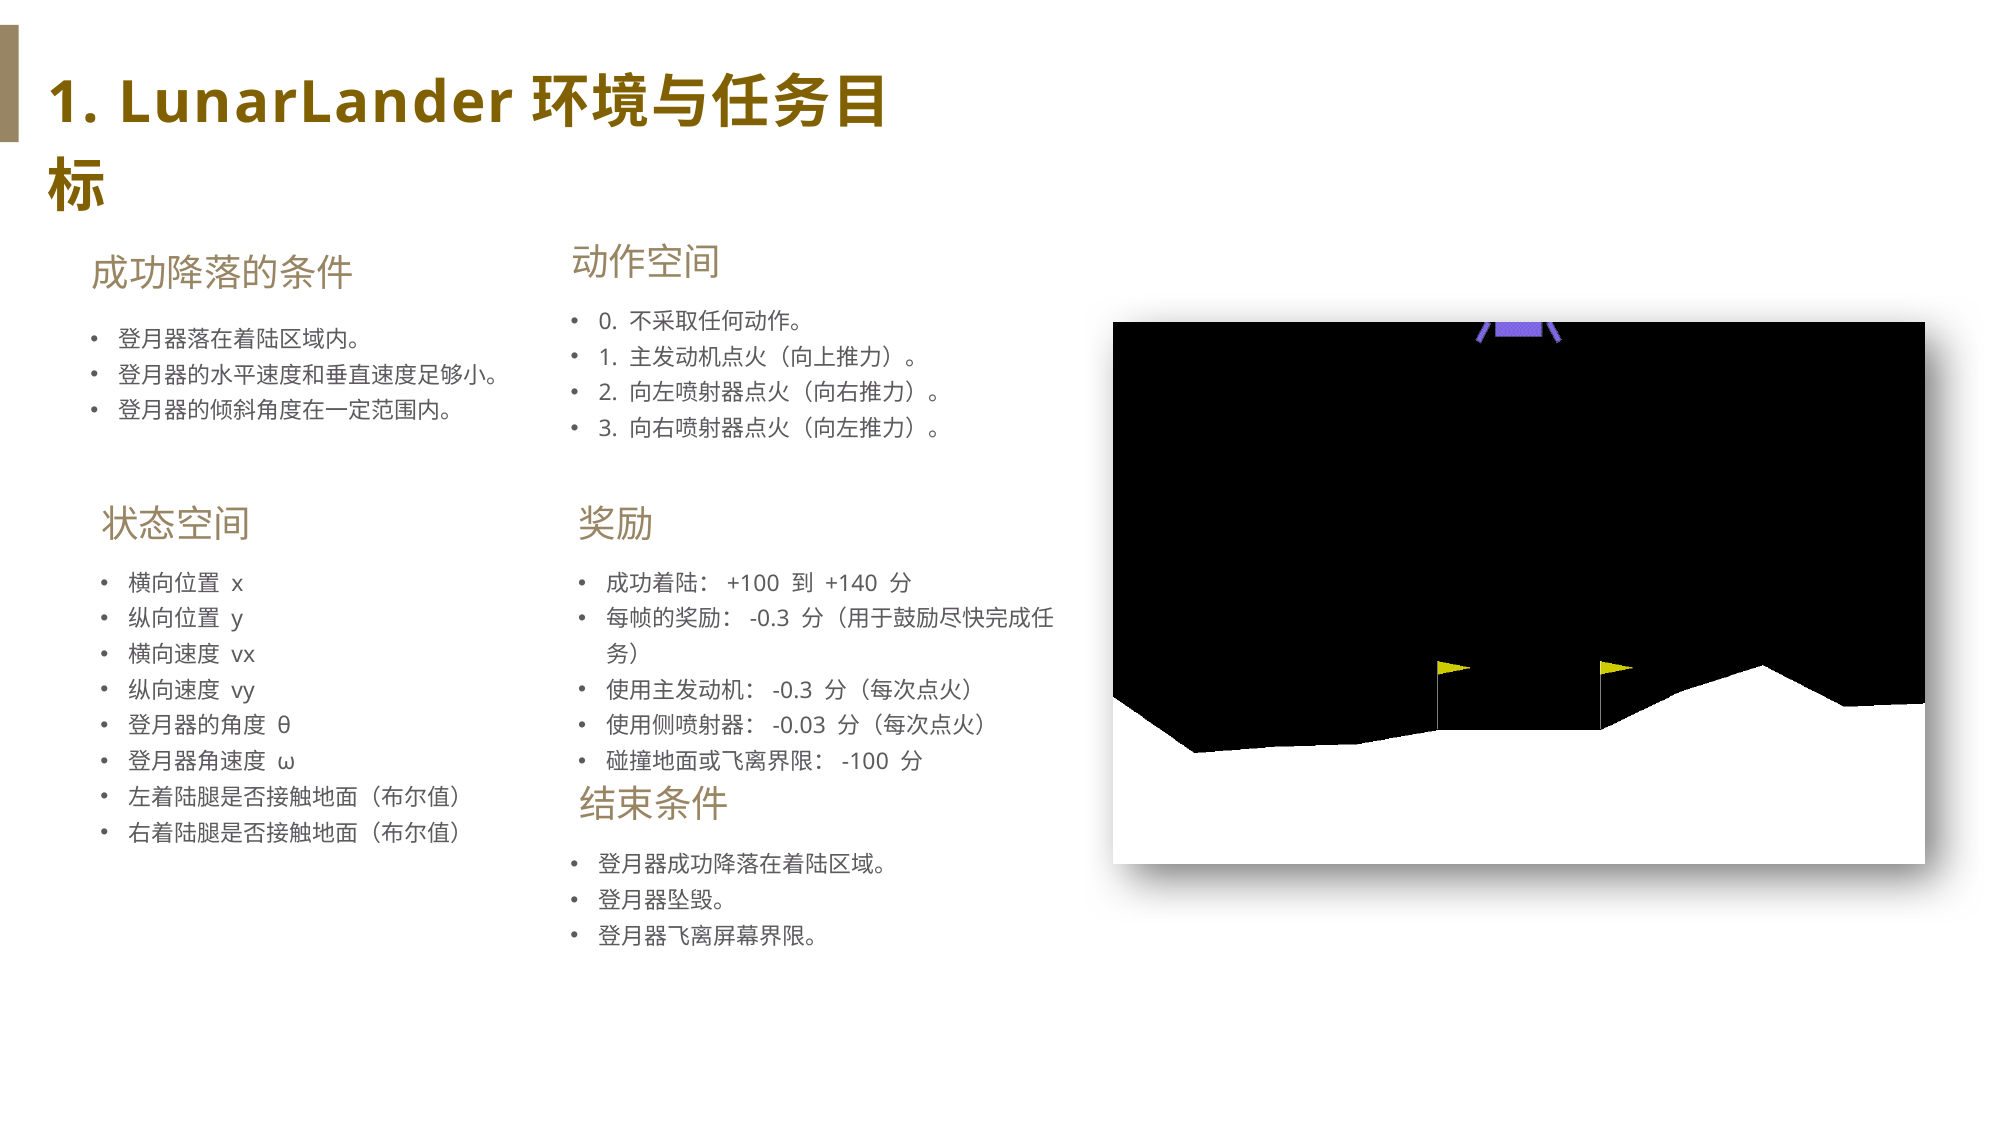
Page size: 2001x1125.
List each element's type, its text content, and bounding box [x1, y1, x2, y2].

text_box 成功着陆：+100 到 +140 分 每帧的奖励：-0.3 分（用于鼓励尽快完成任务） 使用主发动机：-0.3 分（每次点火） 使用侧喷射器：-0.03 分（每次点火） 碰撞地面或飞离界限：-100 分 [563, 552, 1092, 782]
text_box 结束条件 [564, 772, 745, 833]
text_box 0. 不采取任何动作。 1. 主发动机点火（向上推力）。 2. 向左喷射器点火（向右推力）。 3. 向右喷射器点火（向左推力）。 [555, 291, 1000, 449]
picture [1113, 322, 1925, 864]
text_box 状态空间 [86, 492, 267, 552]
text_box 奖励 [564, 492, 669, 552]
text_box 登月器落在着陆区域内。 登月器的水平速度和垂直速度足够小。 登月器的倾斜角度在一定范围内。 [75, 309, 519, 431]
text_box 动作空间 [556, 230, 737, 291]
text_box 1. LunarLander环境与任务目标 [32, 42, 935, 225]
text_box [0, 24, 20, 143]
text_box 登月器成功降落在着陆区域。 登月器坠毁。 登月器飞离屏幕界限。 [555, 834, 1085, 957]
text_box 横向位置 x 纵向位置 y 横向速度 vx 纵向速度 vy 登月器的角度 θ 登月器角速度 ω 左着陆腿是否接触地面（布尔值） 右着陆腿是否接触地面（布尔值） [85, 552, 530, 853]
text_box 成功降落的条件 [77, 241, 370, 301]
